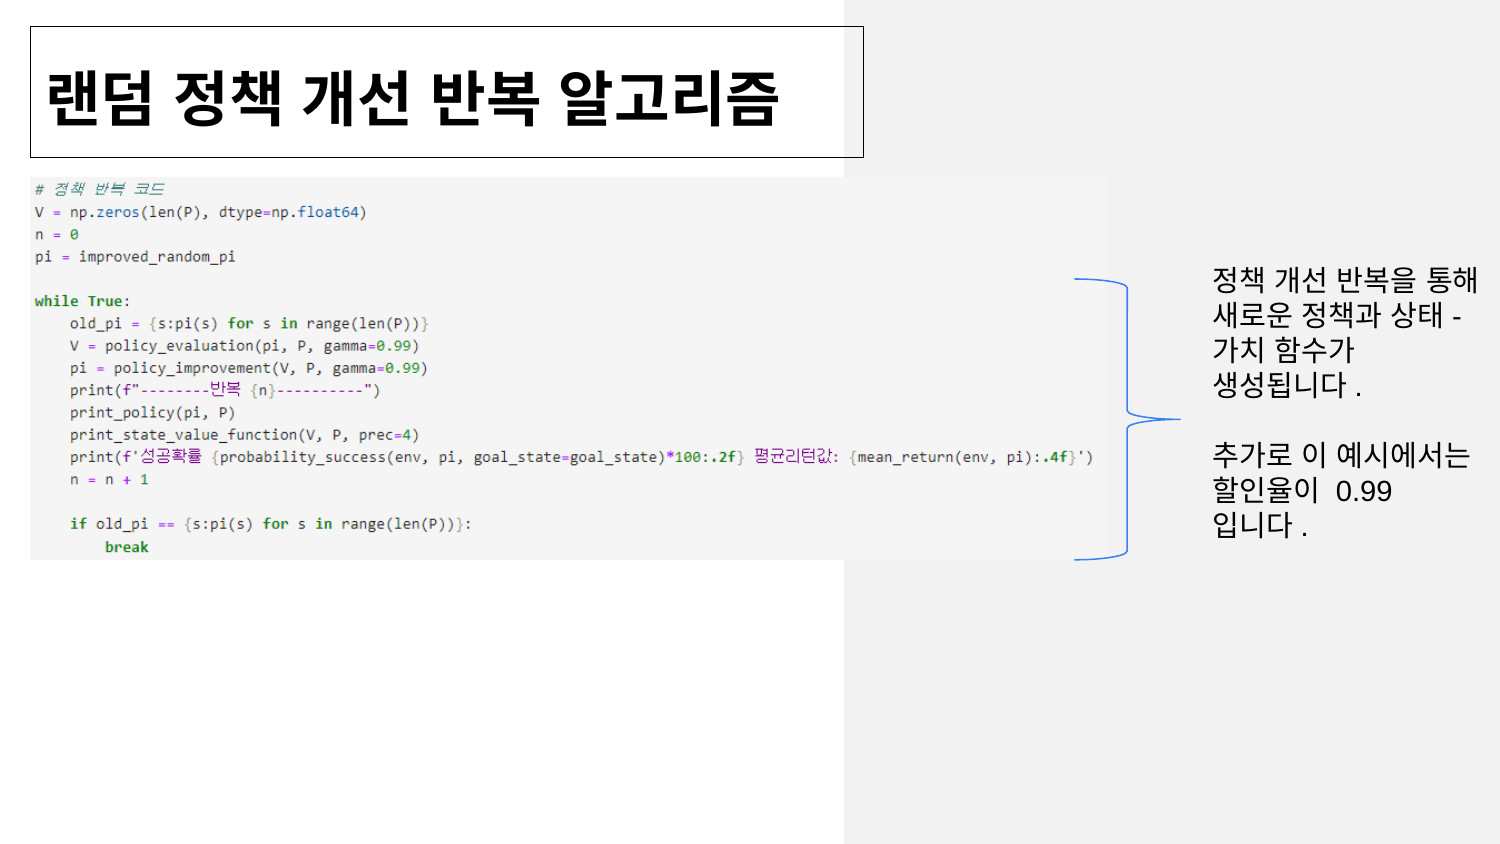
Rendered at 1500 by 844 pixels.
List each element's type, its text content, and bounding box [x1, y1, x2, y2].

text_box 정책 개선 반복을 통해 새로운 정책과 상태-가치 함수가 생성됩니다. 추가로 이 예시에서는 할인율이 0.99 입니다. [1197, 255, 1500, 550]
title 랜덤 정책 개선 반복 알고리즘 [30, 26, 864, 158]
picture [30, 0, 1500, 844]
text_box [1111, 280, 1181, 559]
